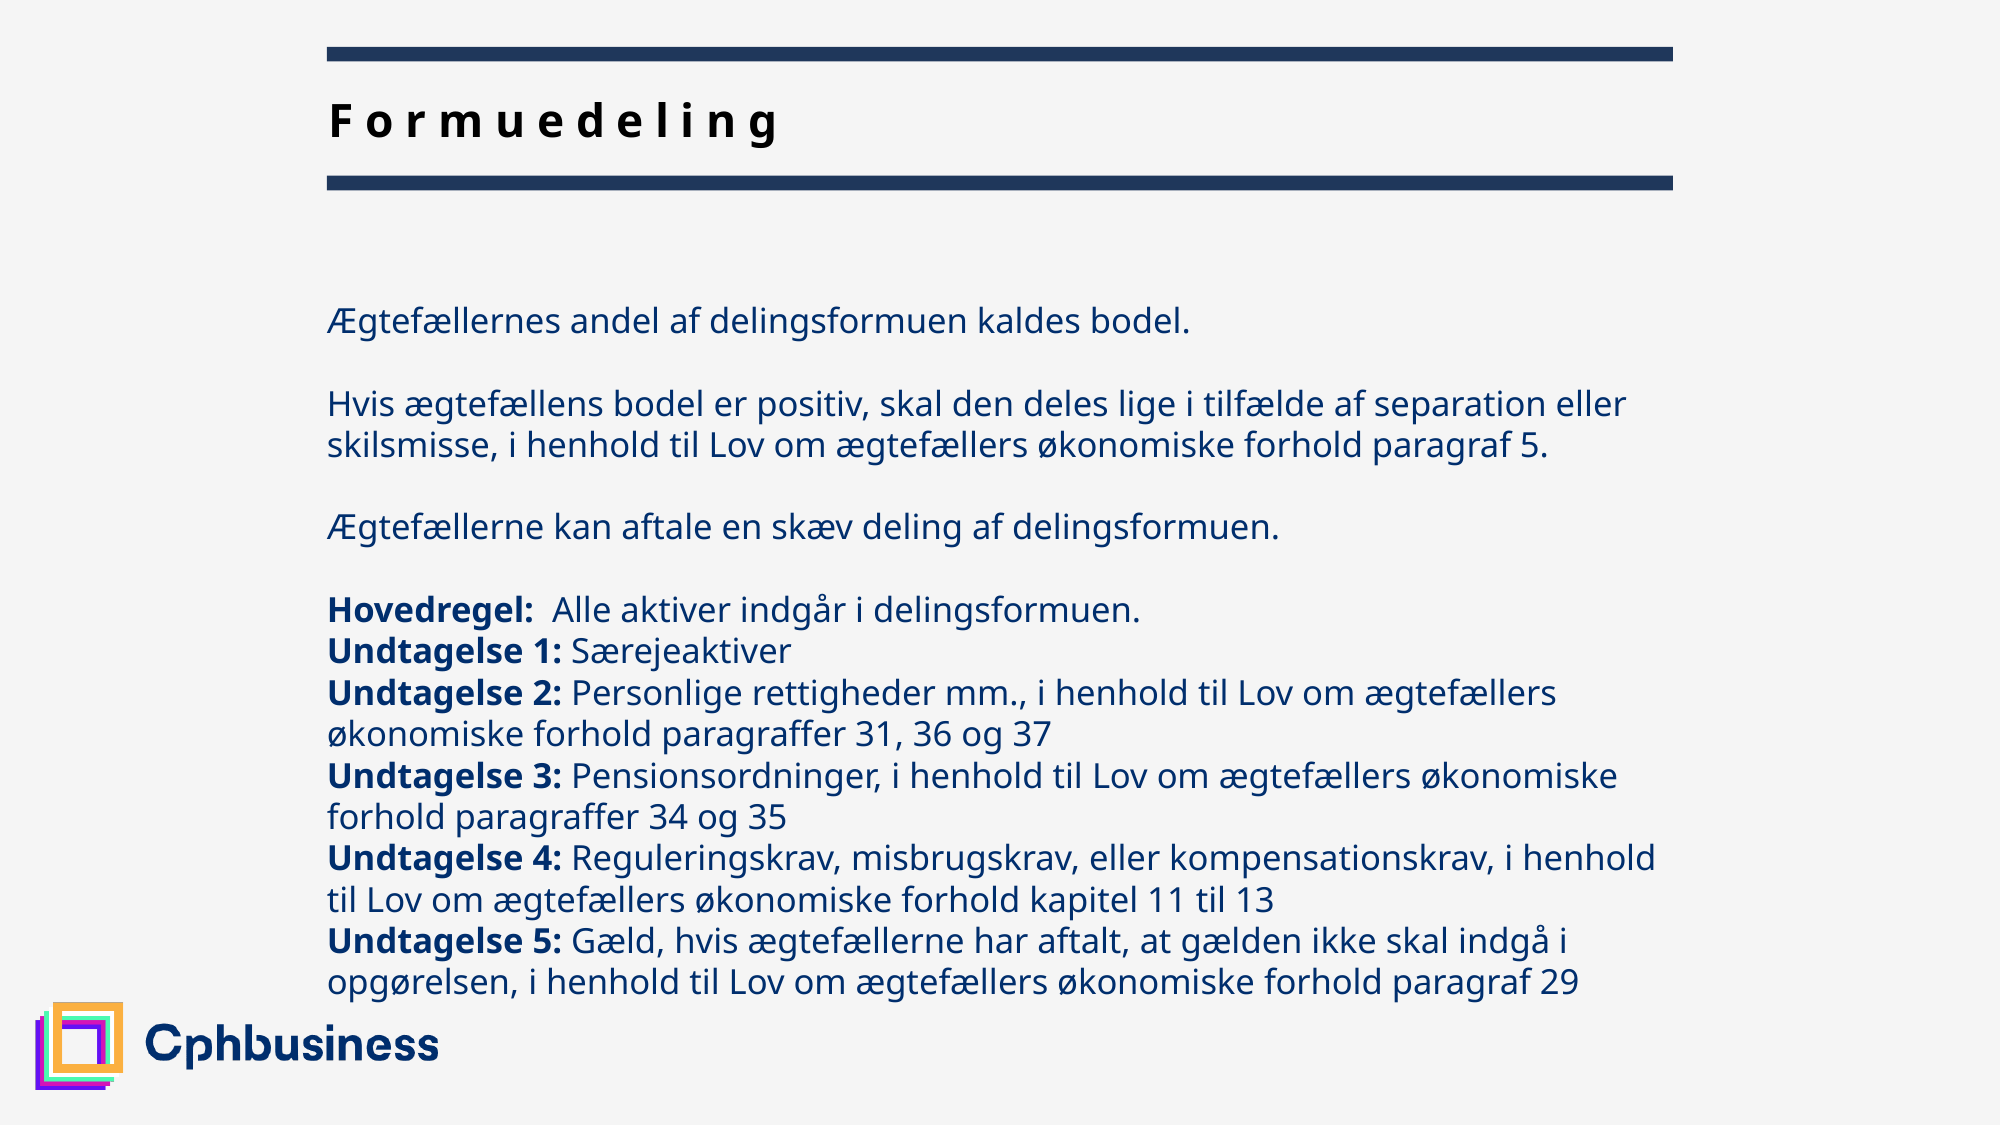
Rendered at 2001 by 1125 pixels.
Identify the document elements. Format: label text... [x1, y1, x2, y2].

picture [0, 967, 473, 1125]
title Formuedeling [326, 26, 1729, 217]
text_box [326, 46, 1673, 62]
text_box [326, 175, 1673, 191]
text_box Ægtefællernes andel af delingsformuen kaldes bodel. Hvis ægtefællens bodel er positiv, skal den deles lige i tilfælde af separation eller skilsmisse, i henhold til Lov om ægtefællers økonomiske forhold paragraf 5. Ægtefællerne kan aftale en skæv deling af delingsformuen. Hovedregel: Alle aktiver indgår i delingsformuen. Undtagelse 1: Særejeaktiver Undtagelse 2: Personlige rettigheder mm., i henhold til Lov om ægtefællers økonomiske forhold paragraffer 31, 36 og 37 Undtagelse 3: Pensionsordninger, i henhold til Lov om ægtefællers økonomiske forhold paragraffer 34 og 35 Undtagelse 4: Reguleringskrav, misbrugskrav, eller kompensationskrav, i henhold til Lov om ægtefællers økonomiske forhold kapitel 11 til 13 Undtagelse 5: Gæld, hvis ægtefællerne har aftalt, at gælden ikke skal indgå i opgørelsen, i henhold til Lov om ægtefællers økonomiske forhold paragraf 29 [326, 268, 1673, 1002]
